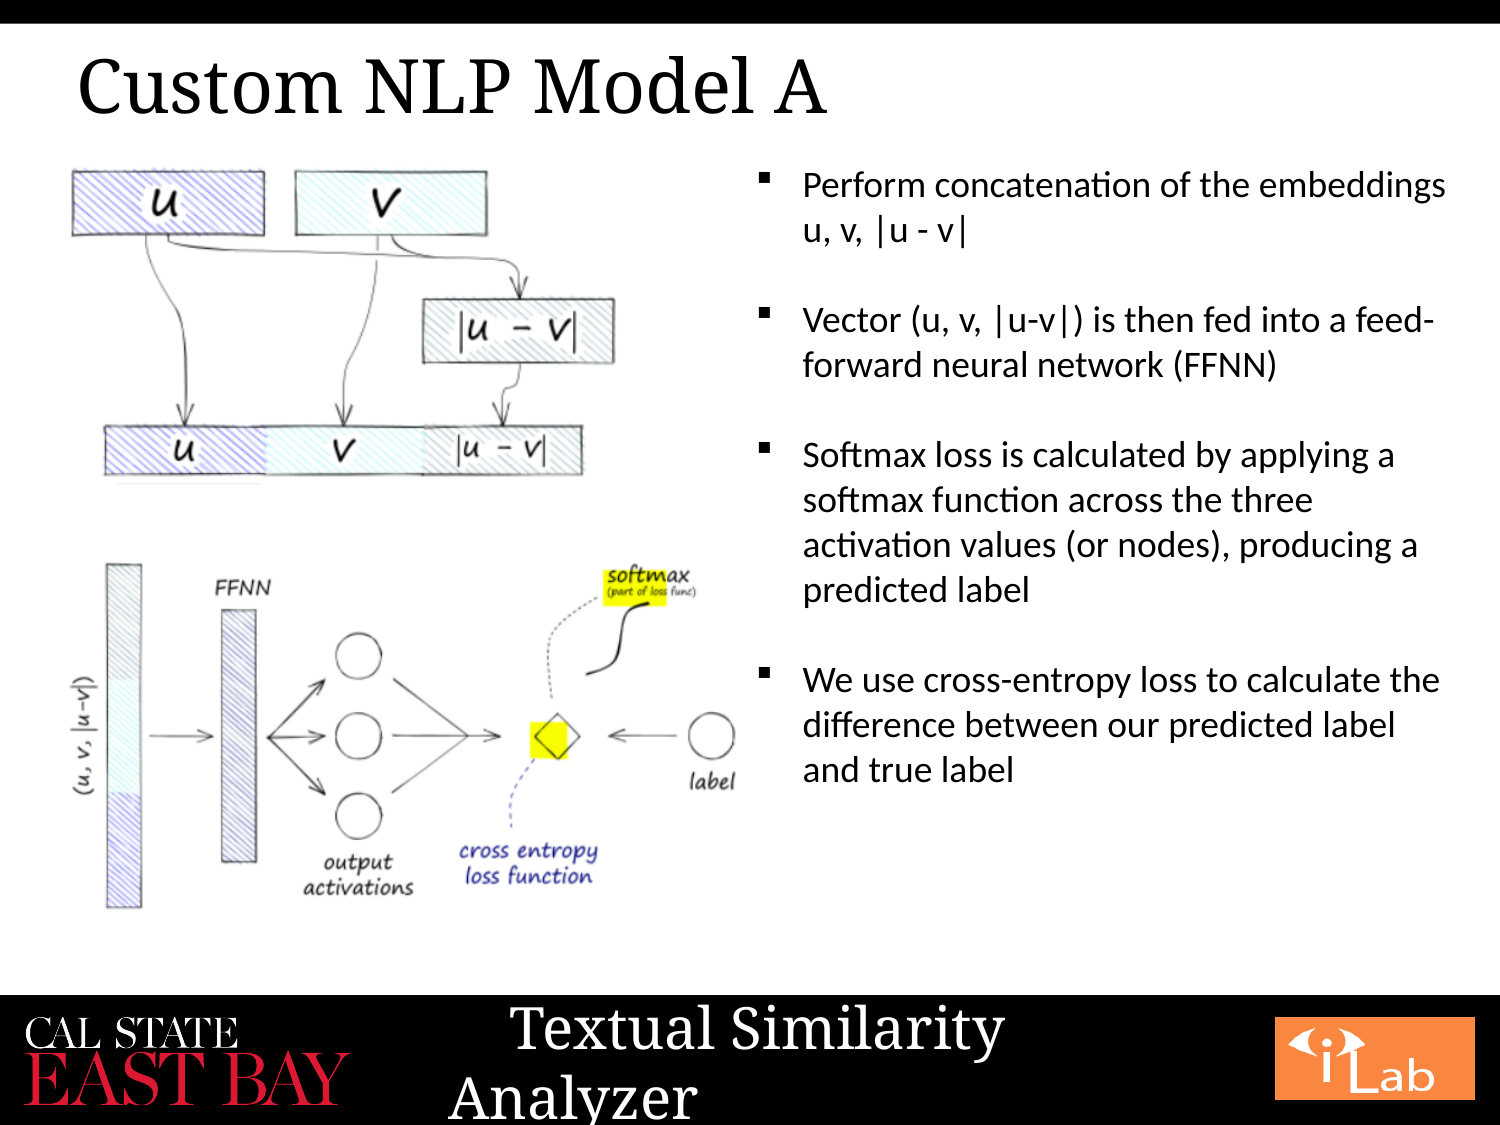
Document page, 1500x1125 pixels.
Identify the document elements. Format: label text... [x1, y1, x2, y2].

picture [61, 154, 623, 485]
text_box [0, 0, 1500, 24]
picture [24, 1016, 351, 1106]
text_box Custom NLP Model A [61, 31, 1475, 137]
picture [61, 543, 742, 915]
text_box [0, 996, 1500, 1125]
picture [1274, 1016, 1476, 1101]
text_box Textual Similarity Analyzer [433, 1006, 1134, 1115]
text_box Perform concatenation of the embeddings u, v, |u - v| Vector (u, v, |u-v|) is then fed into a feed-forward neural network (FFNN) Softmax loss is calculated by applying a softmax function across the three activation values (or nodes), producing a predicted label We use cross-entropy loss to calculate the difference between our predicted label and true label [741, 152, 1475, 798]
